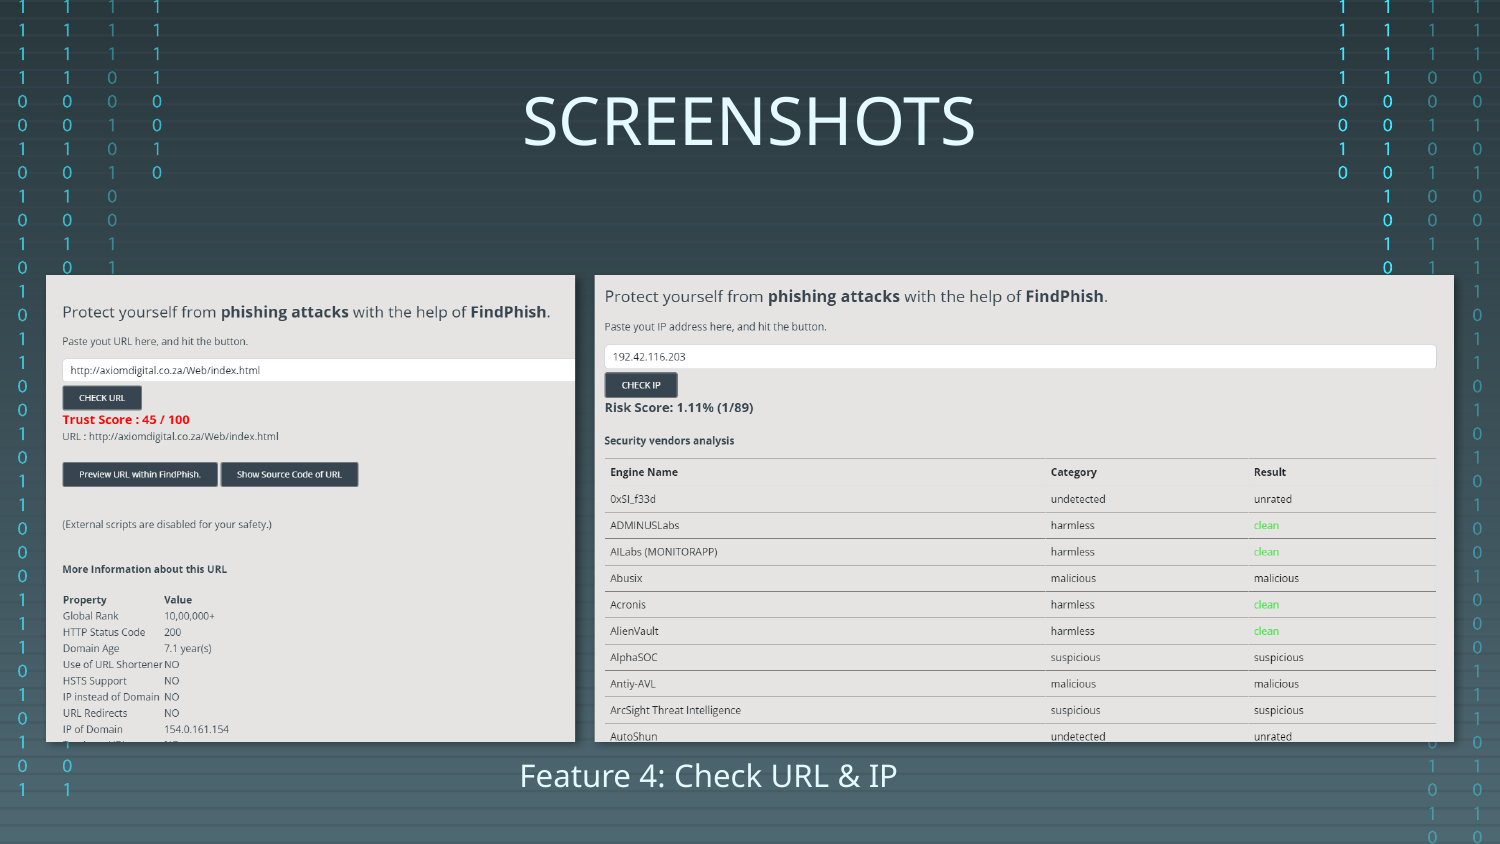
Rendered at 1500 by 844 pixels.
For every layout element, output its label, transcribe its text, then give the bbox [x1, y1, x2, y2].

title SCREENSHOTS [118, 63, 1382, 161]
text_box Feature 4: Check URL & IP [387, 741, 1031, 808]
picture [594, 275, 1455, 742]
picture [45, 275, 576, 742]
